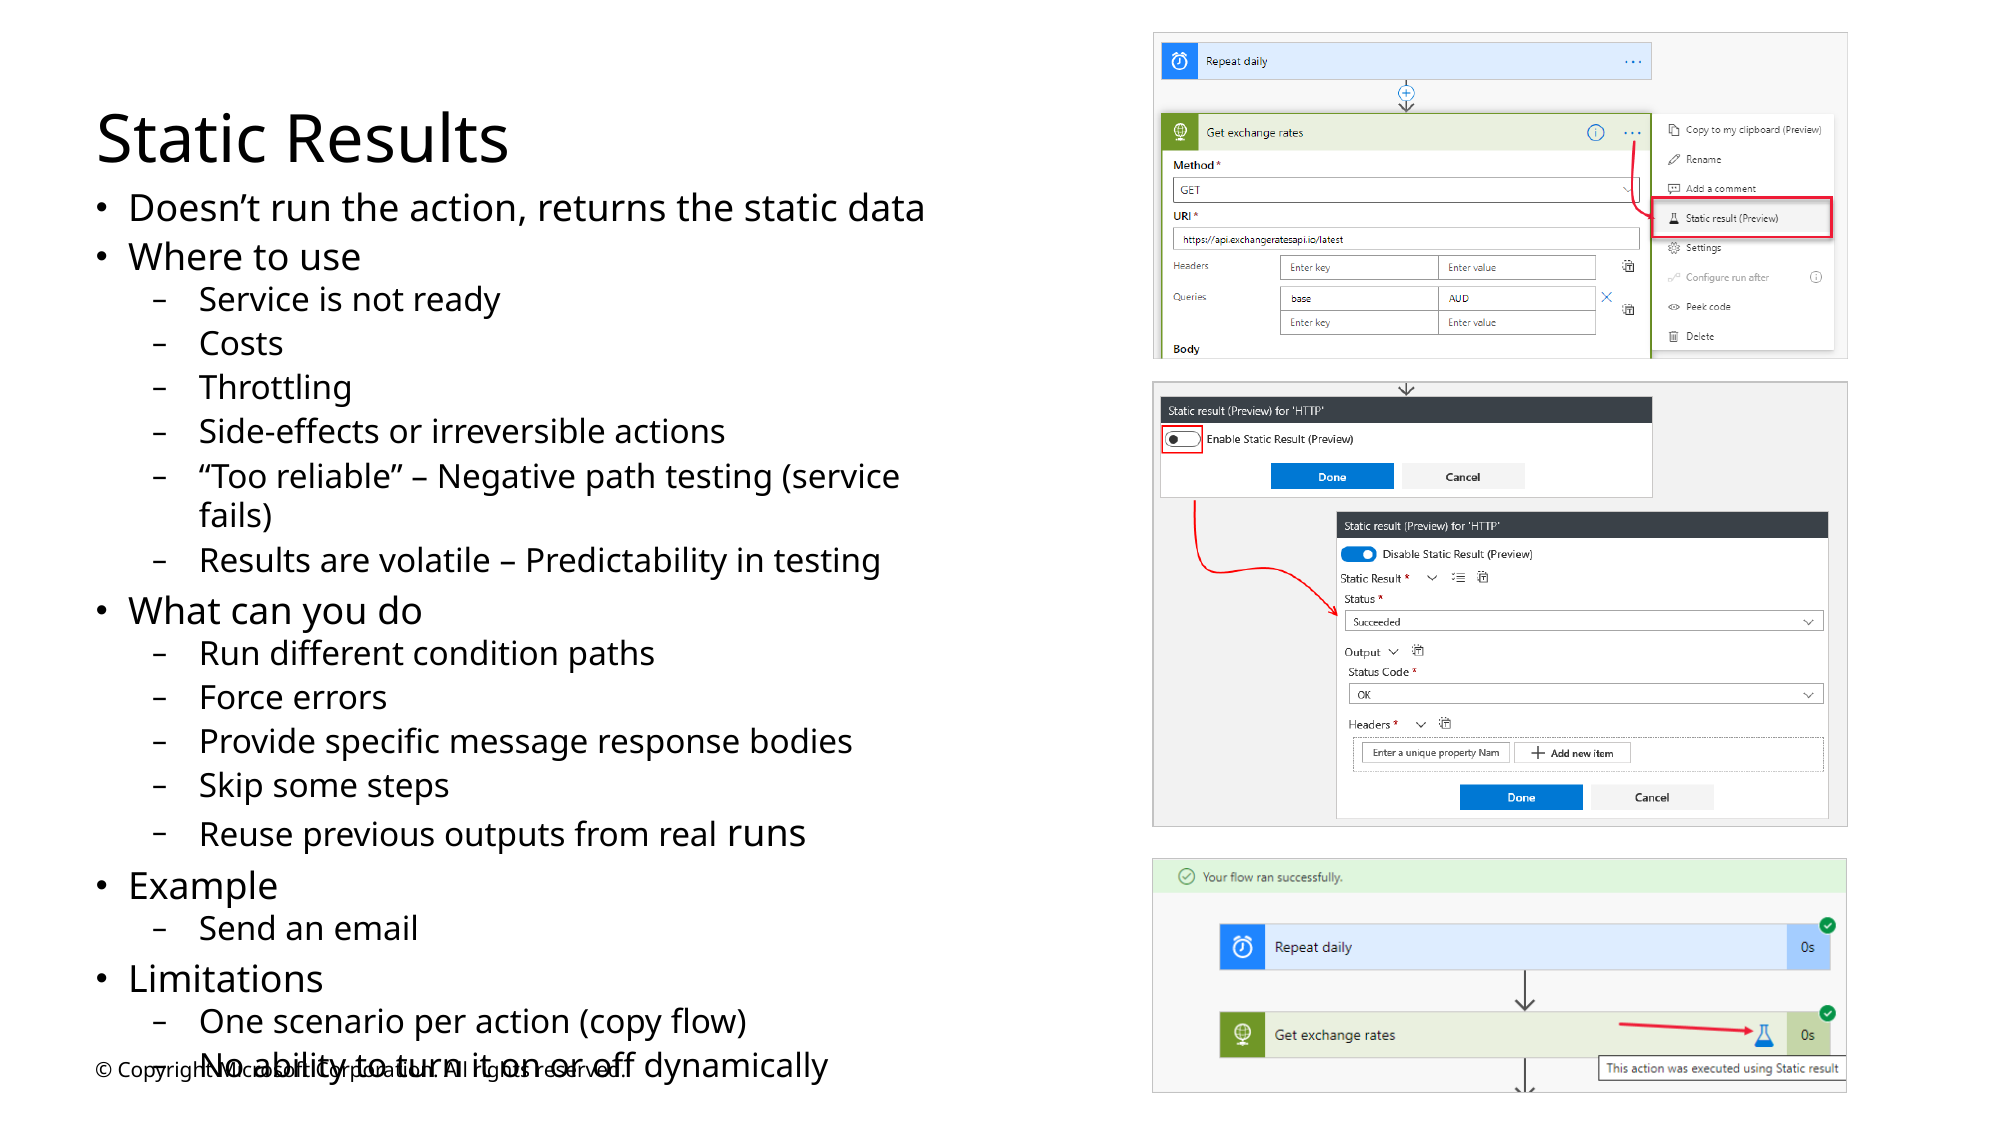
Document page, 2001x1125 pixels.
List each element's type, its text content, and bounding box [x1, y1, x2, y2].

title Static Results [96, 96, 870, 177]
picture [999, 0, 2000, 1125]
list Doesn’t run the action, returns the static data Where to use Service is not ready Costs Throttling Side-effects or irreversible actions “Too reliable” – Negative path testing (service fails) Results are volatile – Predictability in testing What can you do Run different condition paths Force errors Provide specific message response bodies Skip some steps Reuse previous outputs from real runs Example Send an email Limitations One scenario per action (copy flow) No ability to turn it on or off dynamically [95, 184, 973, 1085]
